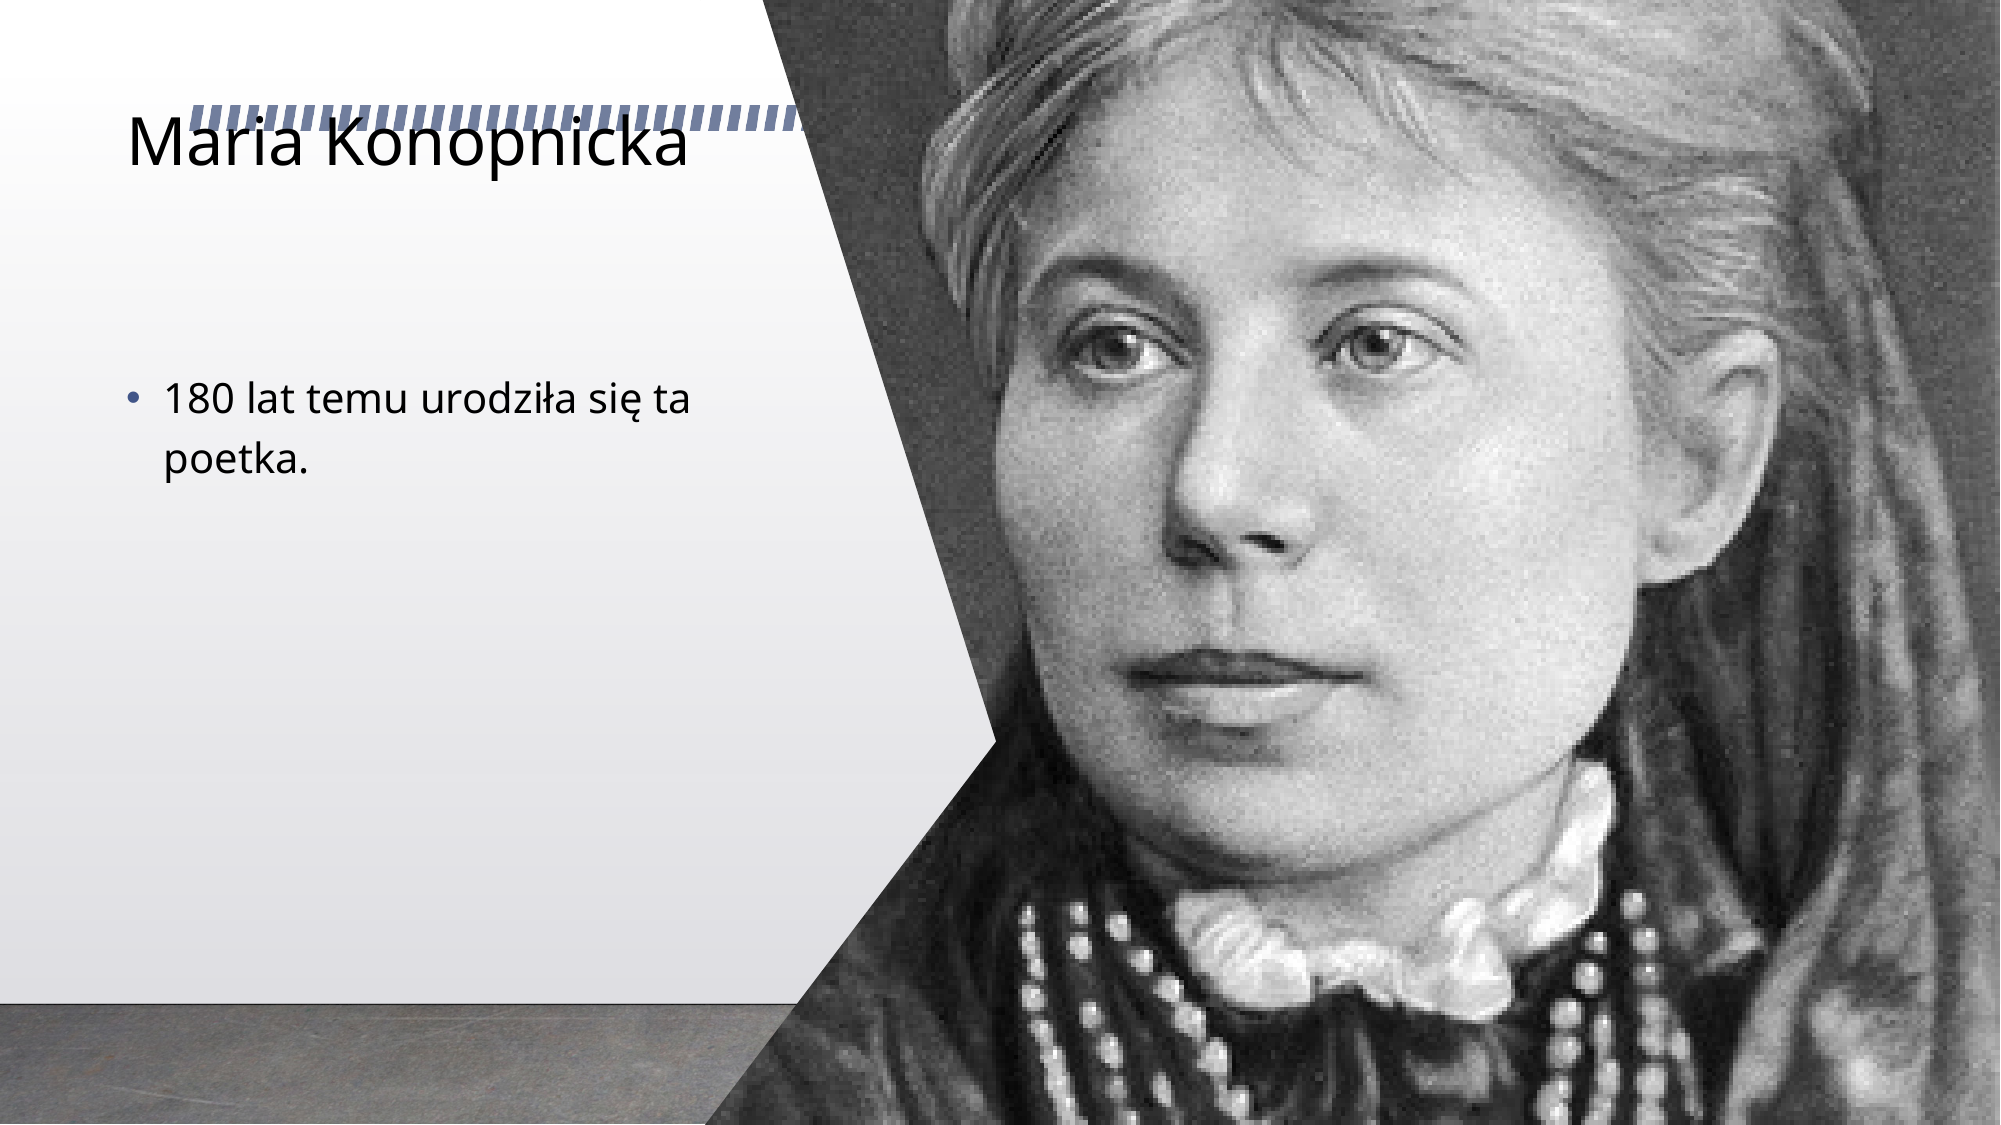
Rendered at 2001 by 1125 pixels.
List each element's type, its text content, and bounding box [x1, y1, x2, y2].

title Maria Konopnicka [111, 99, 700, 317]
picture [0, 0, 2000, 1125]
list 180 lat temu urodziła się ta poetka. [111, 354, 700, 992]
